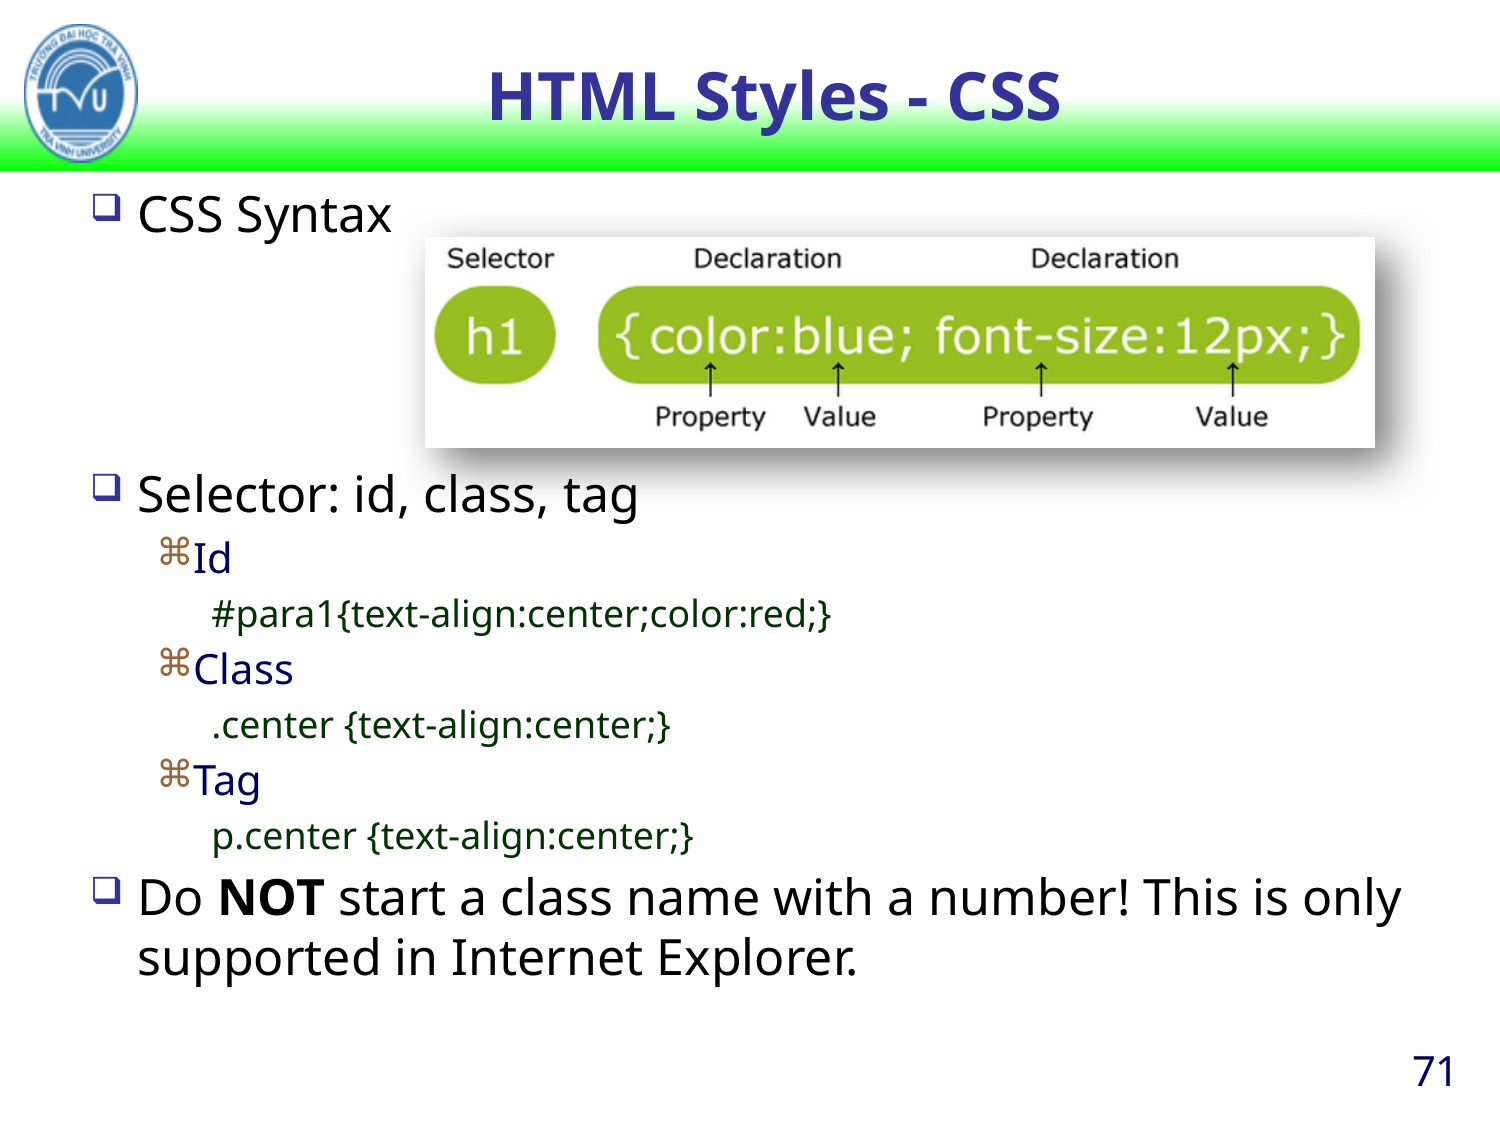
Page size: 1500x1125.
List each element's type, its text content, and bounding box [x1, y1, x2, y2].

list CSS Syntax Selector: id, class, tag Id #para1{text-align:center;color:red;} Class .center {text-align:center;} Tag p.center {text-align:center;} Do NOT start a class name with a number! This is only supported in Internet Explorer. [74, 174, 1476, 1051]
picture [24, 24, 74, 163]
table_cell resulttype [421, 240, 1405, 476]
slide_number 71 [1312, 1037, 1476, 1101]
picture [424, 237, 1376, 448]
list Syntax: [417, 229, 1417, 489]
title HTML Styles - CSS [74, 24, 1476, 163]
